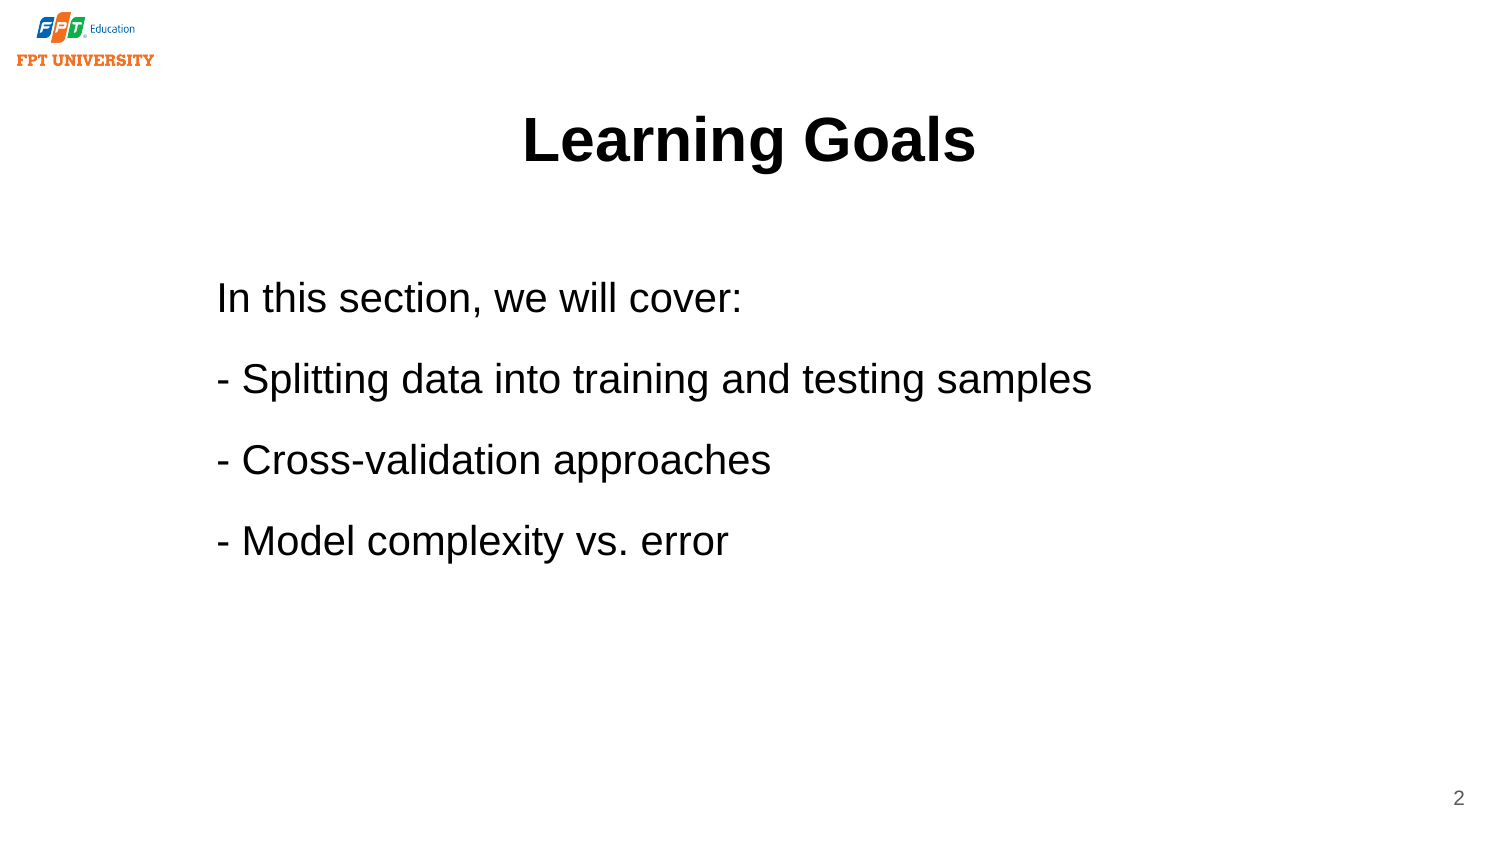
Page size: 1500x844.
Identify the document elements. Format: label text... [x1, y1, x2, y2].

slide_number 2 [1389, 764, 1480, 830]
list In this section, we will cover: - Splitting data into training and testing samples - Cross-validation approaches - Model complexity vs. error [201, 248, 1326, 750]
picture [11, 1, 160, 77]
title Learning Goals [51, 72, 1449, 167]
